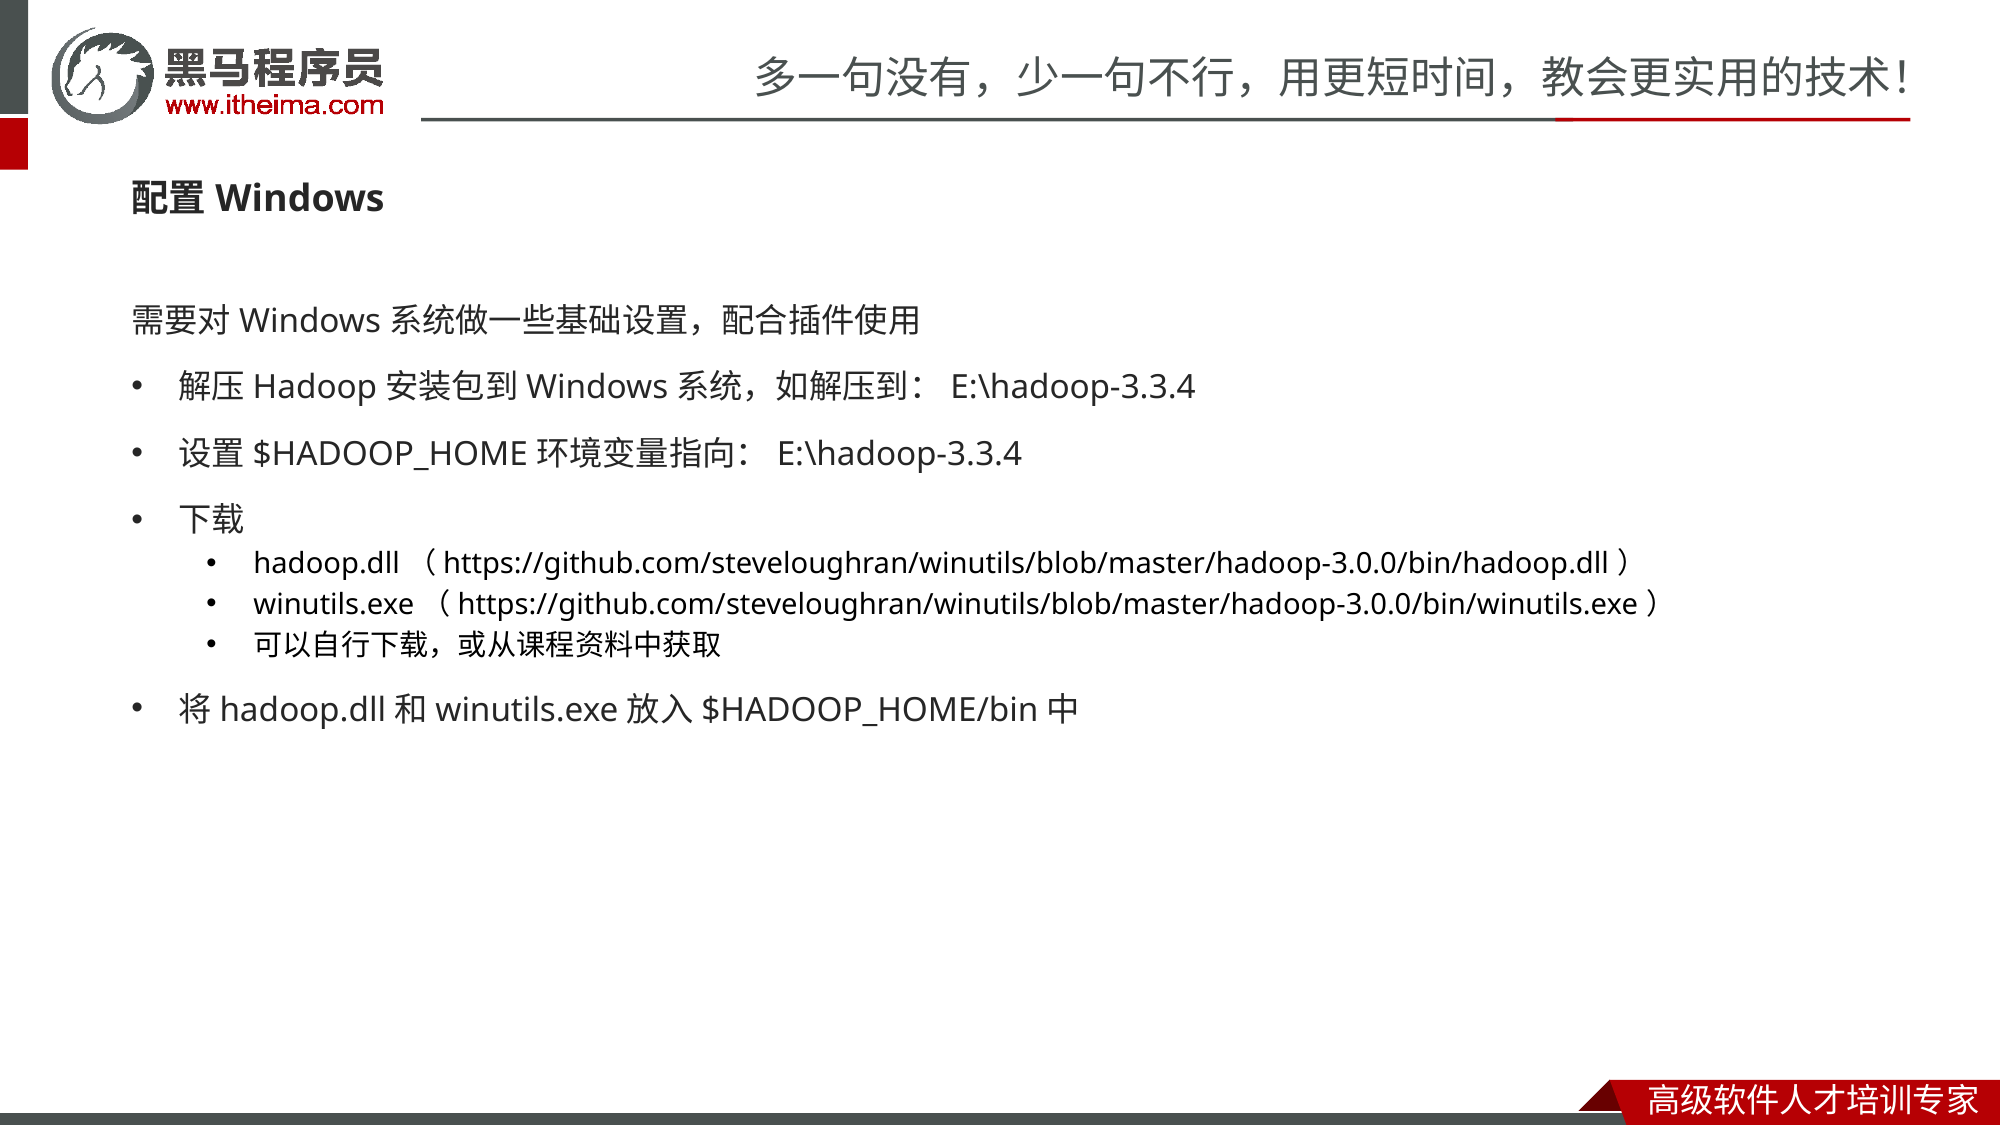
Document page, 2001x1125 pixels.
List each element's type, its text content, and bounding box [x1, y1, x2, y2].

picture [50, 26, 384, 125]
list 配置Windows [116, 154, 1872, 239]
list 需要对Windows系统做一些基础设置，配合插件使用 解压Hadoop安装包到Windows系统，如解压到：E:\hadoop-3.3.4 设置$HADOOP_HOME环境变量指向：E:\hadoop-3.3.4 下载 hadoop.dll（https://github.com/steveloughran/winutils/blob/master/hadoop-3.0.0/bin/hadoop.dll） winutils.exe（https://github.com/steveloughran/winutils/blob/master/hadoop-3.0.0/bin/winutils.exe） 可以自行下载，或从课程资料中获取 将hadoop.dll和winutils.exe放入$HADOOP_HOME/bin中 [116, 271, 1872, 964]
